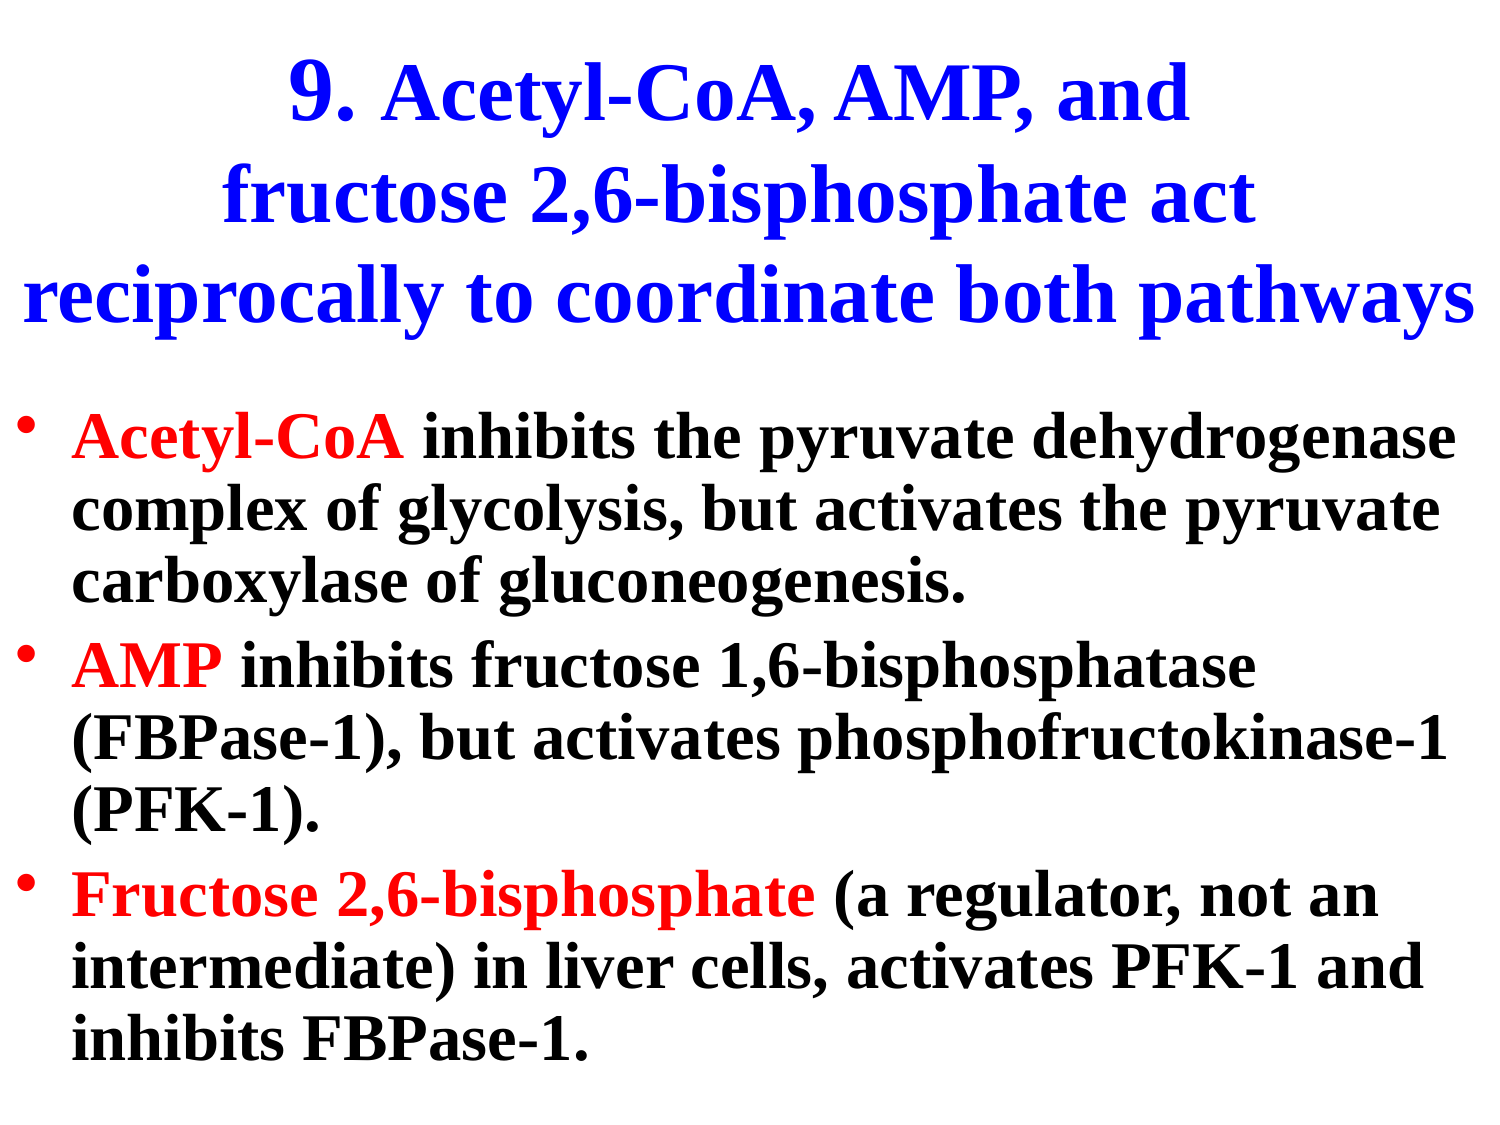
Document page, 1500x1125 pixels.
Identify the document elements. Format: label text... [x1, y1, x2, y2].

list Acetyl-CoA inhibits the pyruvate dehydrogenase complex of glycolysis, but activates the pyruvate carboxylase of gluconeogenesis. AMP inhibits fructose 1,6-bisphosphatase (FBPase-1), but activates phosphofructokinase-1 (PFK-1). Fructose 2,6-bisphosphate (a regulator, not an intermediate) in liver cells, activates PFK-1 and inhibits FBPase-1. [0, 299, 1500, 1125]
title 9. Acetyl-CoA, AMP, and fructose 2,6-bisphosphate act reciprocally to coordinate both pathways [0, 89, 1500, 278]
